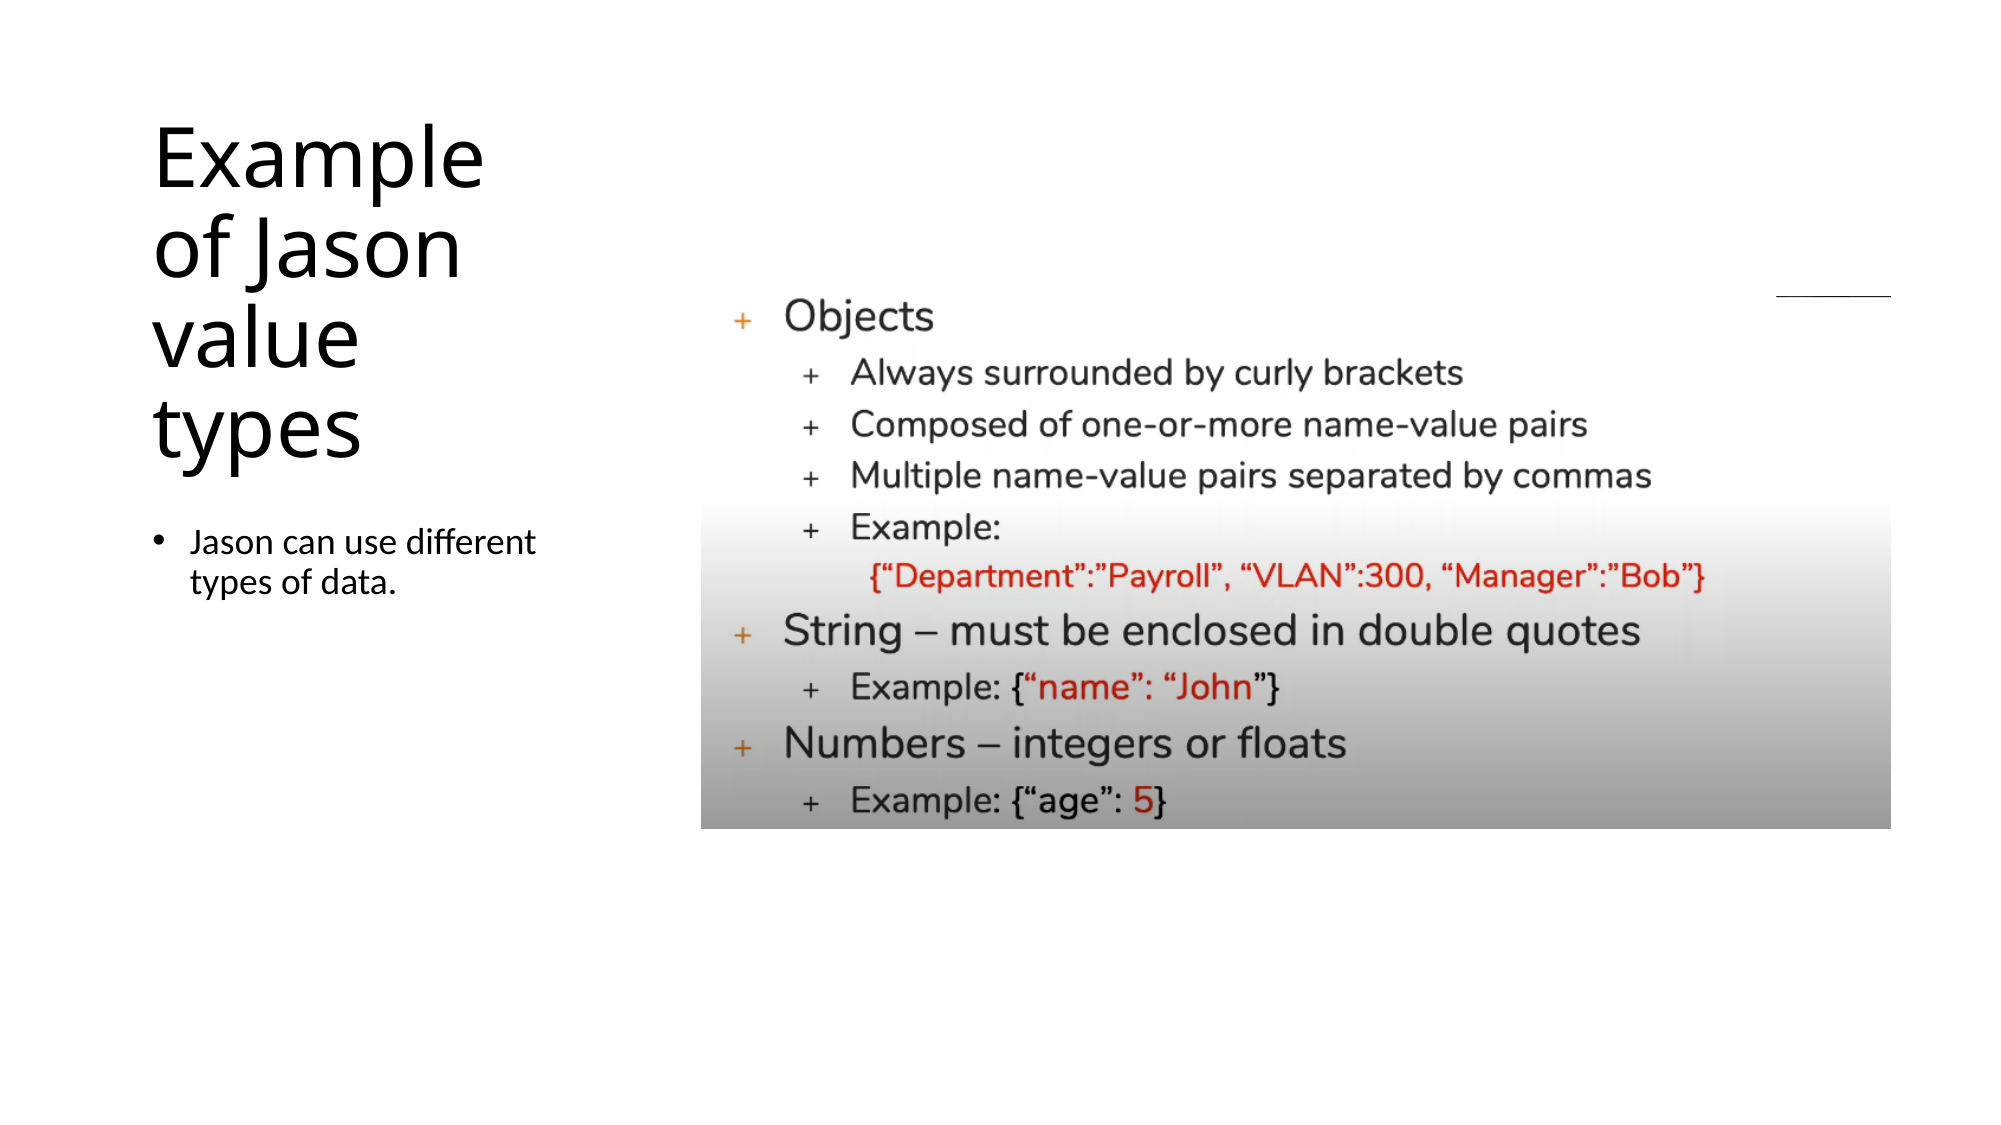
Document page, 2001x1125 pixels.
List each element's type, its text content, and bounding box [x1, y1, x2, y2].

picture [701, 296, 1891, 829]
title Example of Jason value types [137, 104, 597, 483]
list Jason can use different types of data. [137, 514, 592, 1020]
